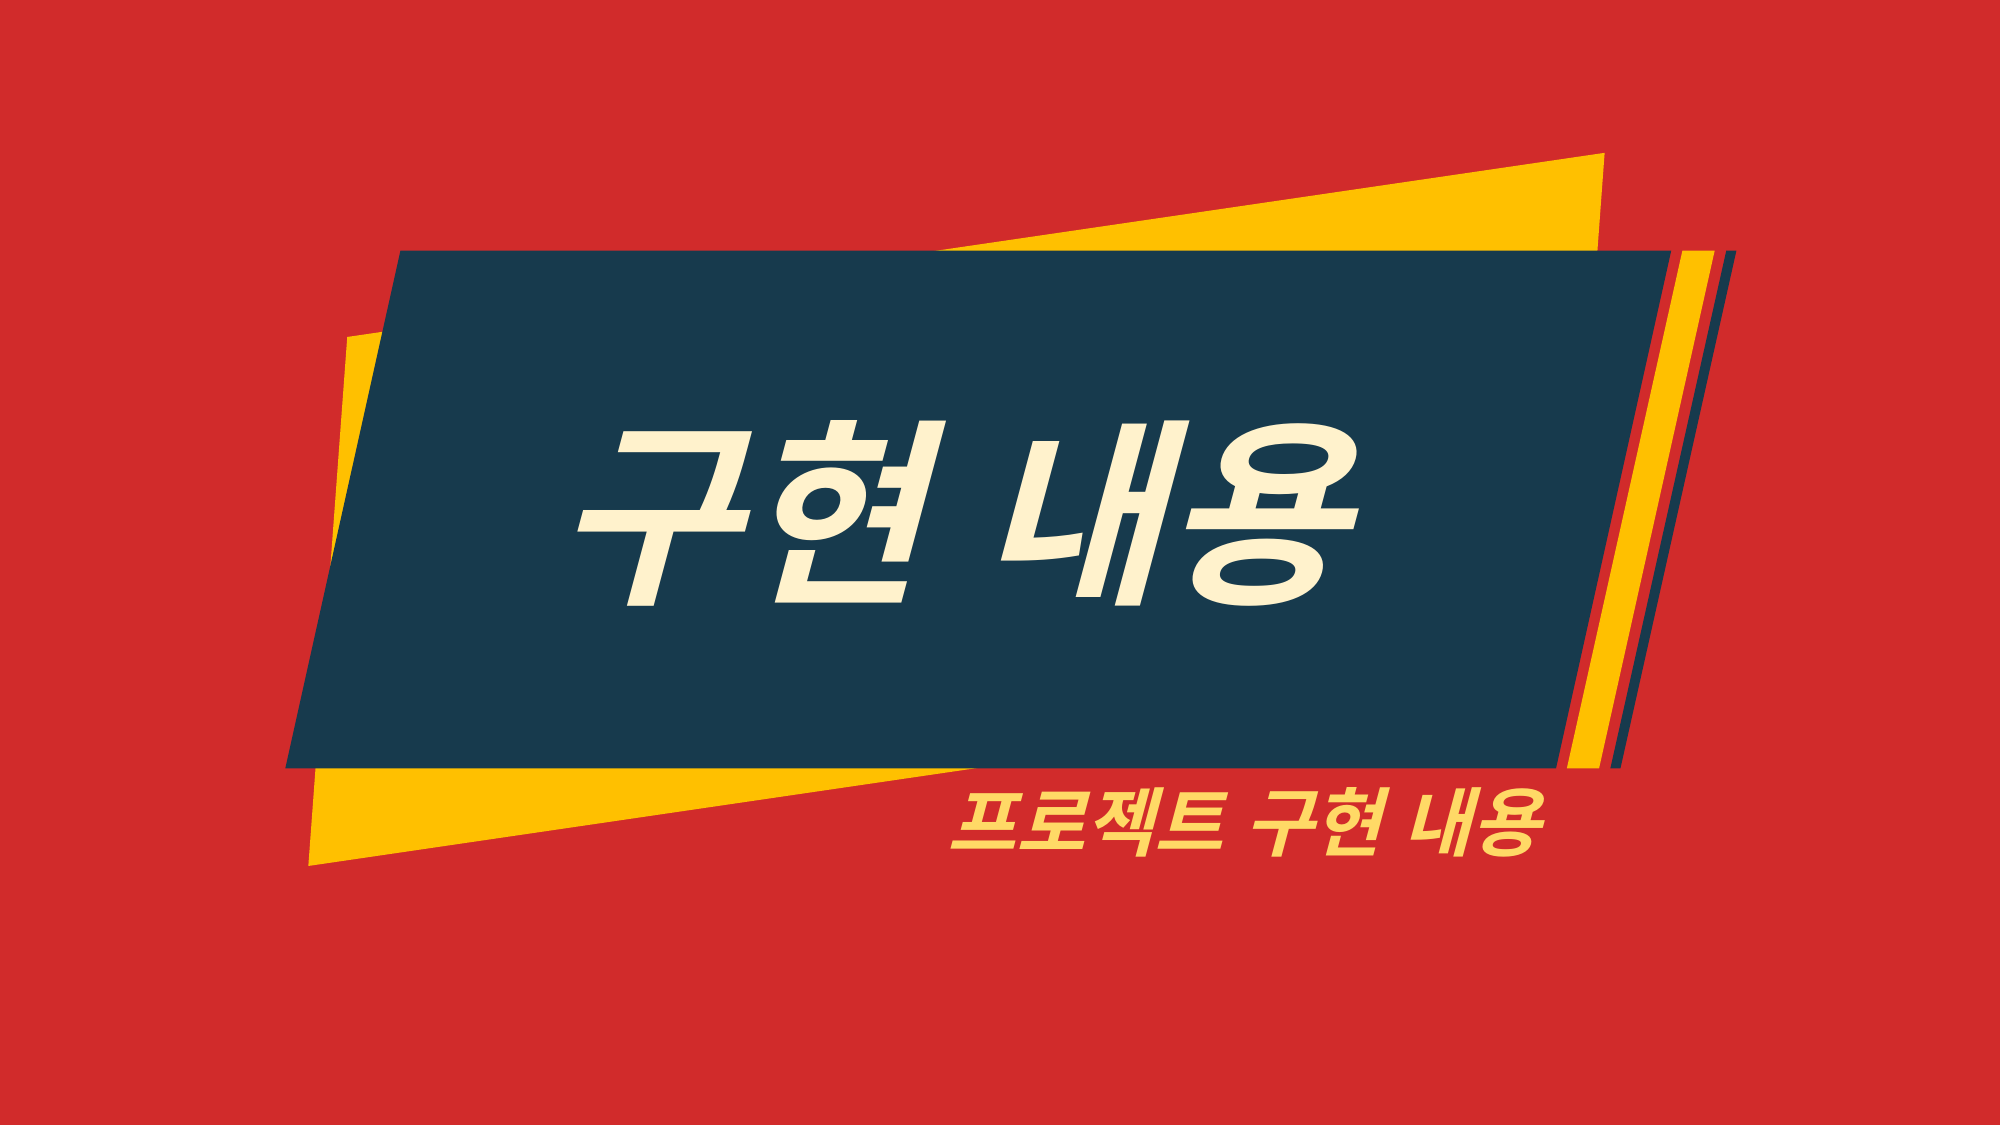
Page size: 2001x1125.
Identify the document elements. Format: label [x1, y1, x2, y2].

text_box [263, 250, 1737, 875]
